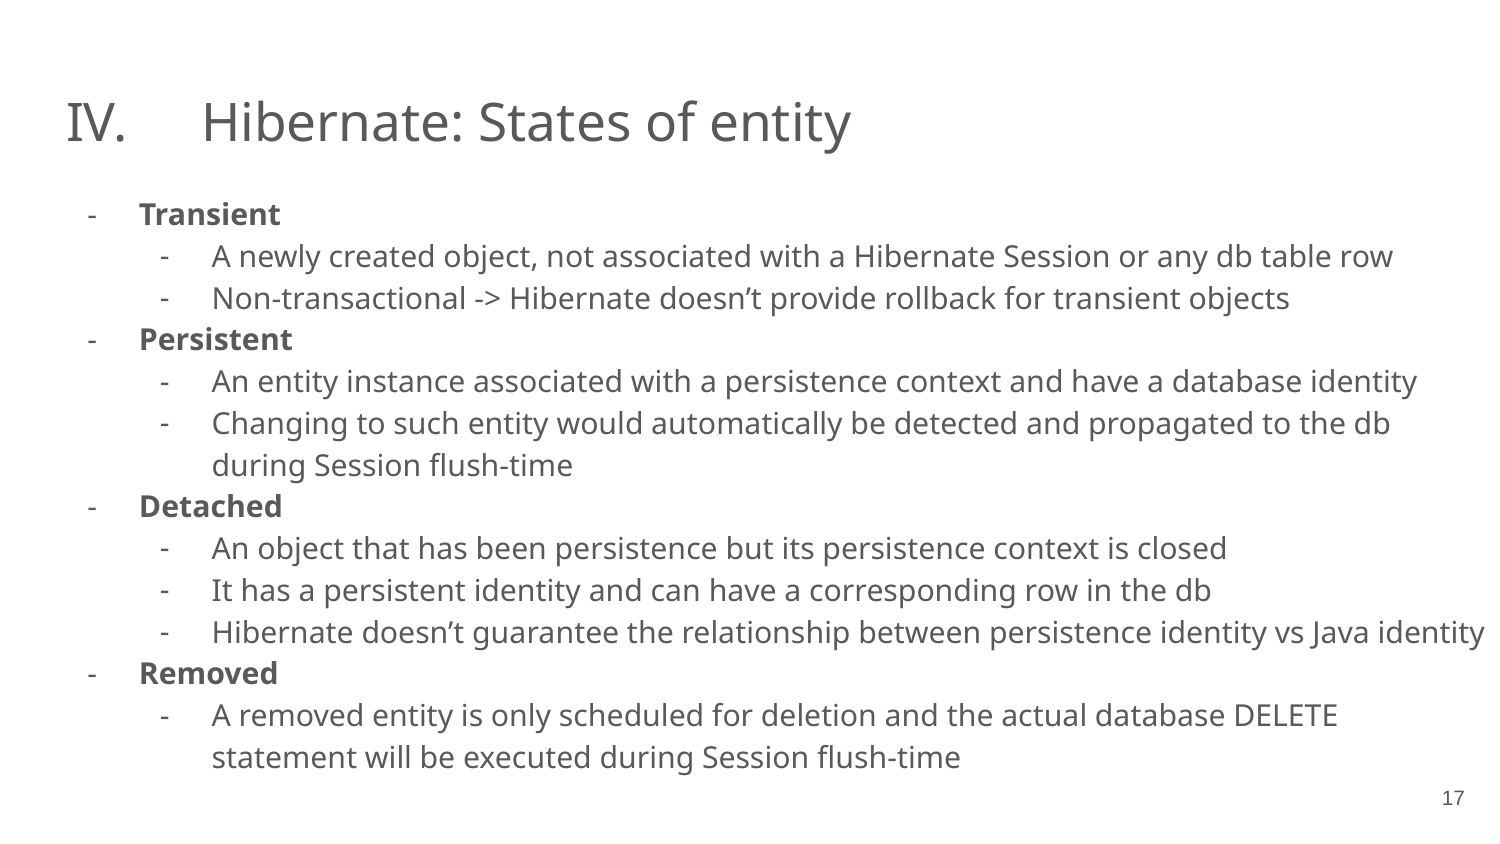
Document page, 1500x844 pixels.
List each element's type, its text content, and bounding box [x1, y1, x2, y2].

slide_number ‹#› [1389, 764, 1480, 830]
list Transient A newly created object, not associated with a Hibernate Session or any db table row Non-transactional -> Hibernate doesn’t provide rollback for transient objects Persistent An entity instance associated with a persistence context and have a database identity Changing to such entity would automatically be detected and propagated to the db during Session flush-time Detached An object that has been persistence but its persistence context is closed It has a persistent identity and can have a corresponding row in the db Hibernate doesn’t guarantee the relationship between persistence identity vs Java identity Removed A removed entity is only scheduled for deletion and the actual database DELETE statement will be executed during Session flush-time [51, 174, 1500, 830]
title IV. Hibernate: States of entity [51, 72, 1449, 167]
